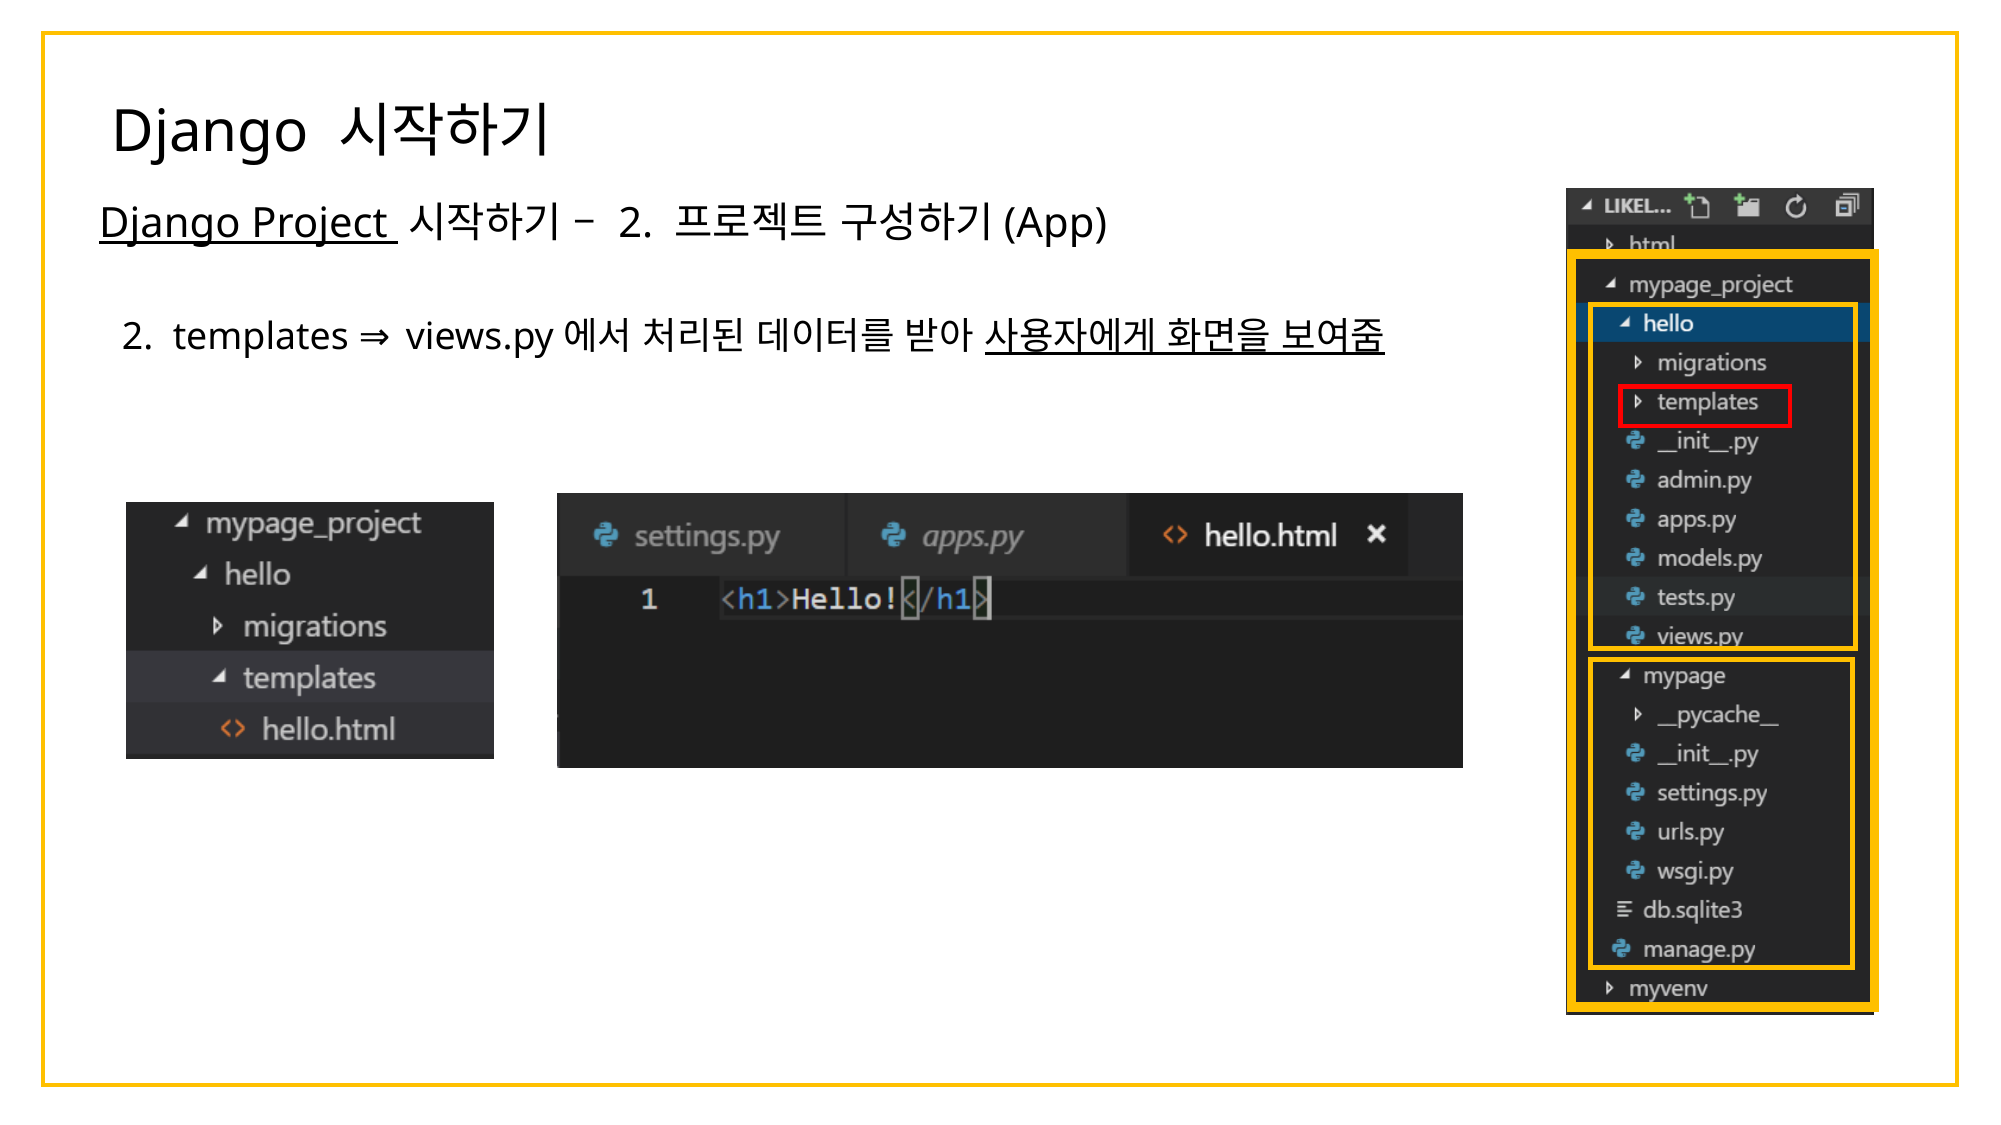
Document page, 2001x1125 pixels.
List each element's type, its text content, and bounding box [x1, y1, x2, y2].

picture [557, 493, 1463, 768]
text_box [42, 32, 1958, 1086]
text_box 2. templates ⇒ views.py에서 처리된 데이터를 받아 사용자에게 화면을 보여줌 [107, 304, 1454, 364]
text_box Django Project 시작하기 – 2. 프로젝트 구성하기(App) [84, 188, 1122, 254]
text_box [1566, 188, 1875, 1015]
text_box Django 시작하기 [96, 86, 567, 171]
picture [126, 502, 494, 759]
